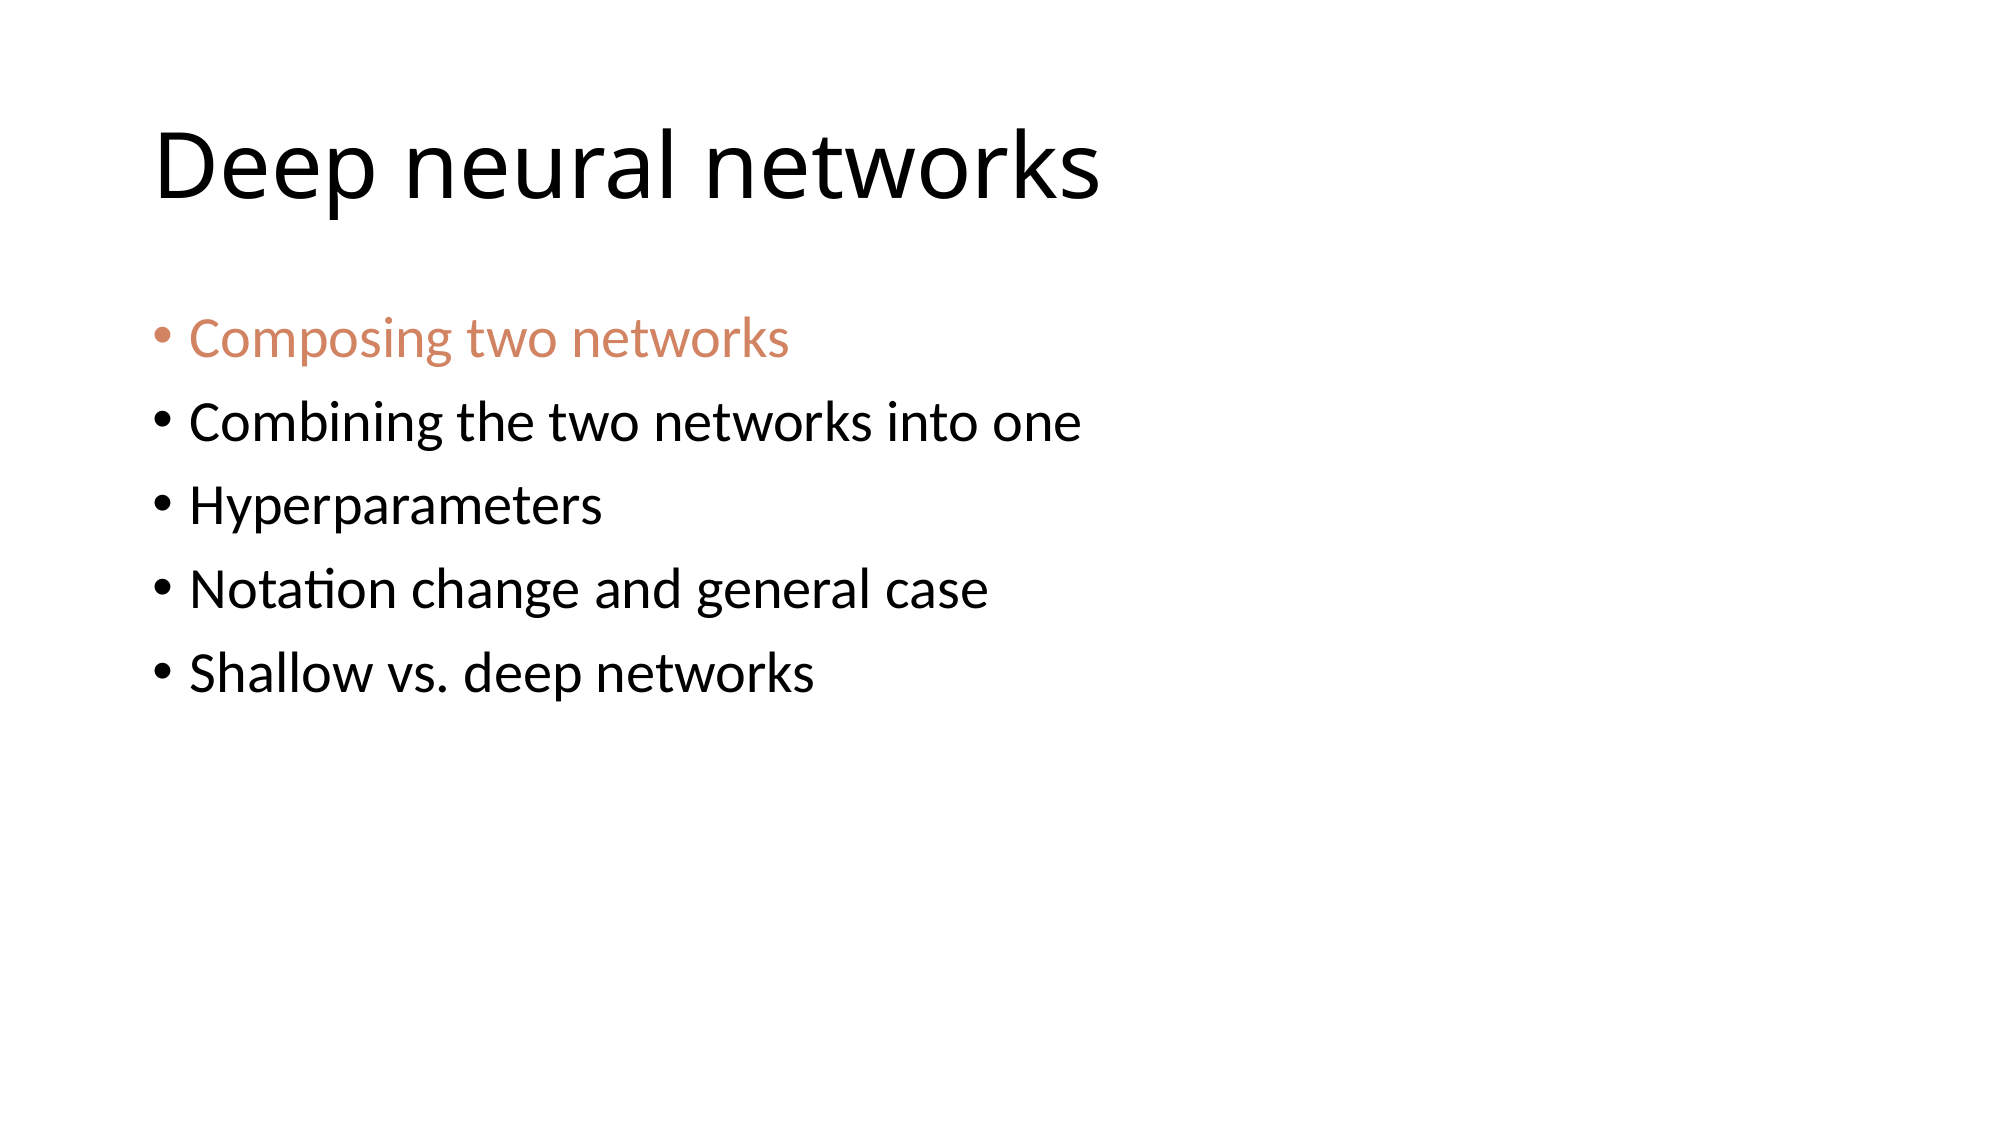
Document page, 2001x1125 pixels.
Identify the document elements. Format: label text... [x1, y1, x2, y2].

title Deep neural networks [137, 59, 1863, 278]
list Composing two networks Combining the two networks into one Hyperparameters Notation change and general case Shallow vs. deep networks [137, 299, 1863, 1014]
